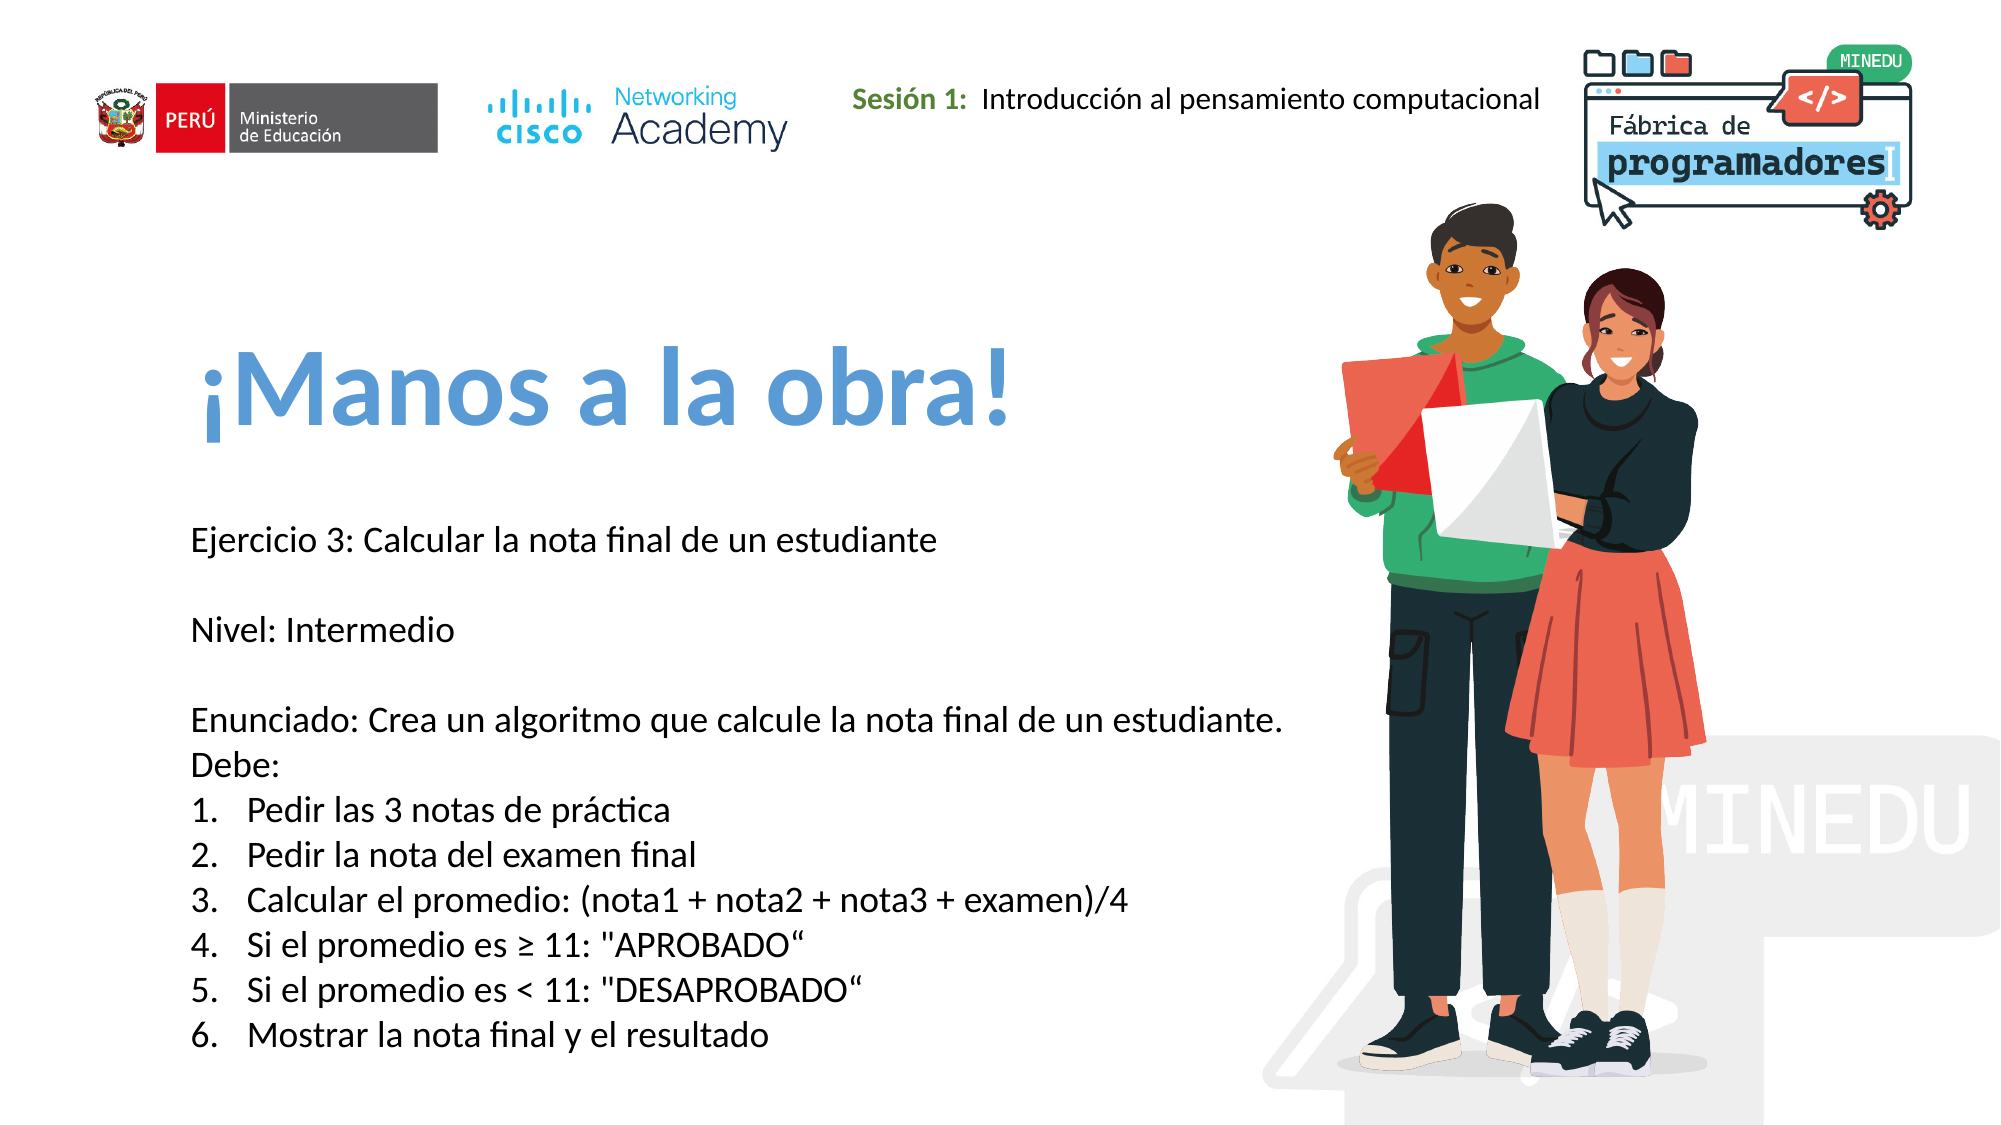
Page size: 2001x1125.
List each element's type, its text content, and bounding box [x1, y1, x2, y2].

picture [0, 0, 2001, 1125]
text_box Ejercicio 3: Calcular la nota final de un estudiante Nivel: Intermedio Enunciado: Crea un algoritmo que calcule la nota final de un estudiante. Debe: Pedir las 3 notas de práctica Pedir la nota del examen final Calcular el promedio: (nota1 + nota2 + nota3 + examen)/4 Si el promedio es ≥ 11: "APROBADO“ Si el promedio es < 11: "DESAPROBADO“ Mostrar la nota final y el resultado [175, 507, 1266, 1125]
text_box ¡Manos a la obra! [179, 305, 1032, 456]
